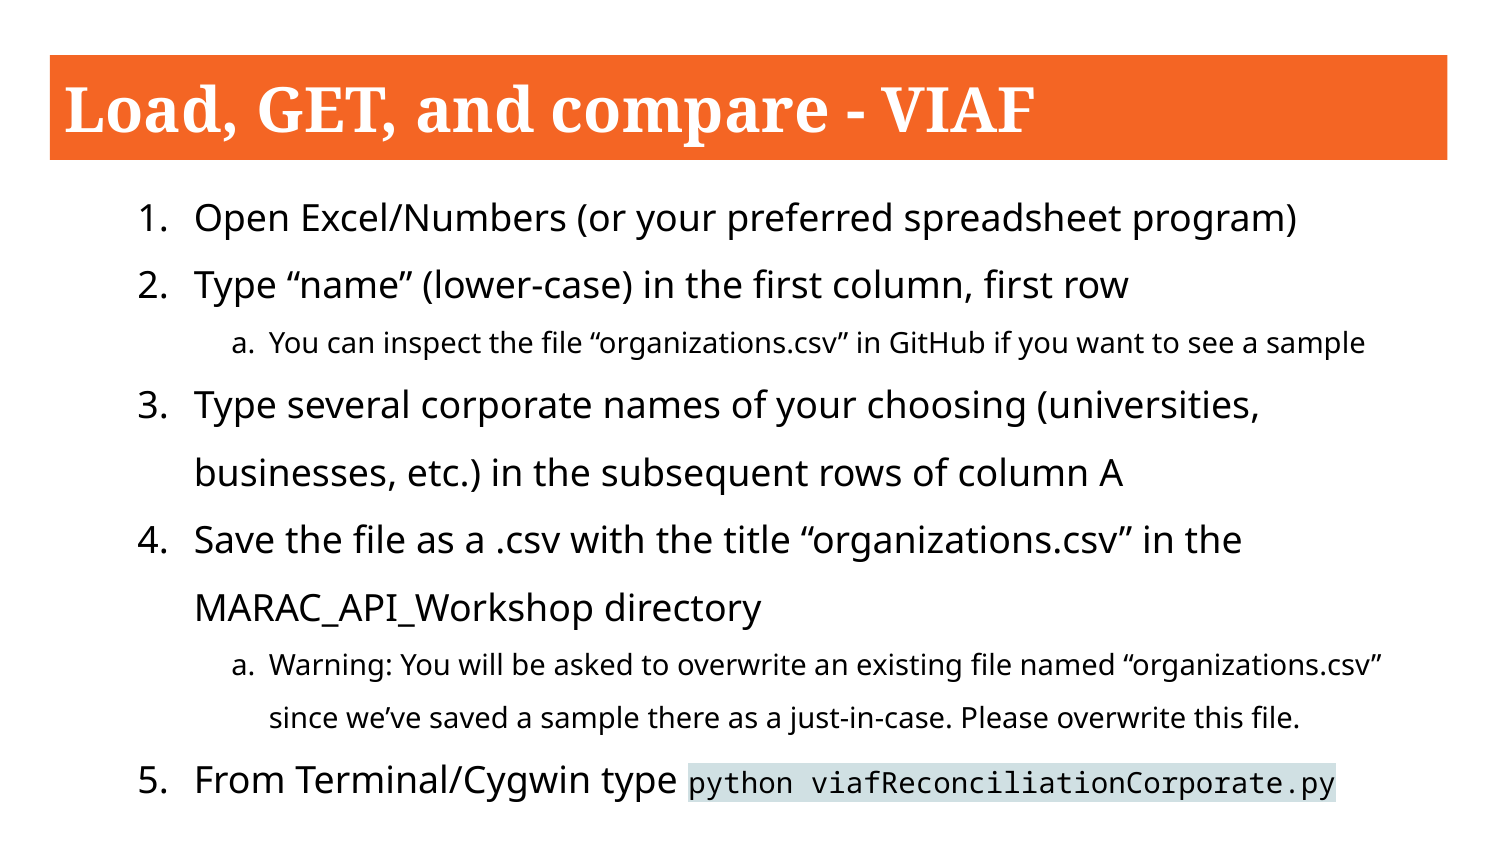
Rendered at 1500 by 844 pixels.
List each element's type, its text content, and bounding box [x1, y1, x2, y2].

title Load, GET, and compare - VIAF [49, 55, 1448, 160]
text_box Open Excel/Numbers (or your preferred spreadsheet program) Type “name” (lower-case) in the first column, first row You can inspect the file “organizations.csv” in GitHub if you want to see a sample Type several corporate names of your choosing (universities, businesses, etc.) in the subsequent rows of column A Save the file as a .csv with the title “organizations.csv” in the MARAC_API_Workshop directory Warning: You will be asked to overwrite an existing file named “organizations.csv” since we’ve saved a sample there as a just-in-case. Please overwrite this file. From Terminal/Cygwin type python viafReconciliationCorporate.py [103, 160, 1416, 743]
